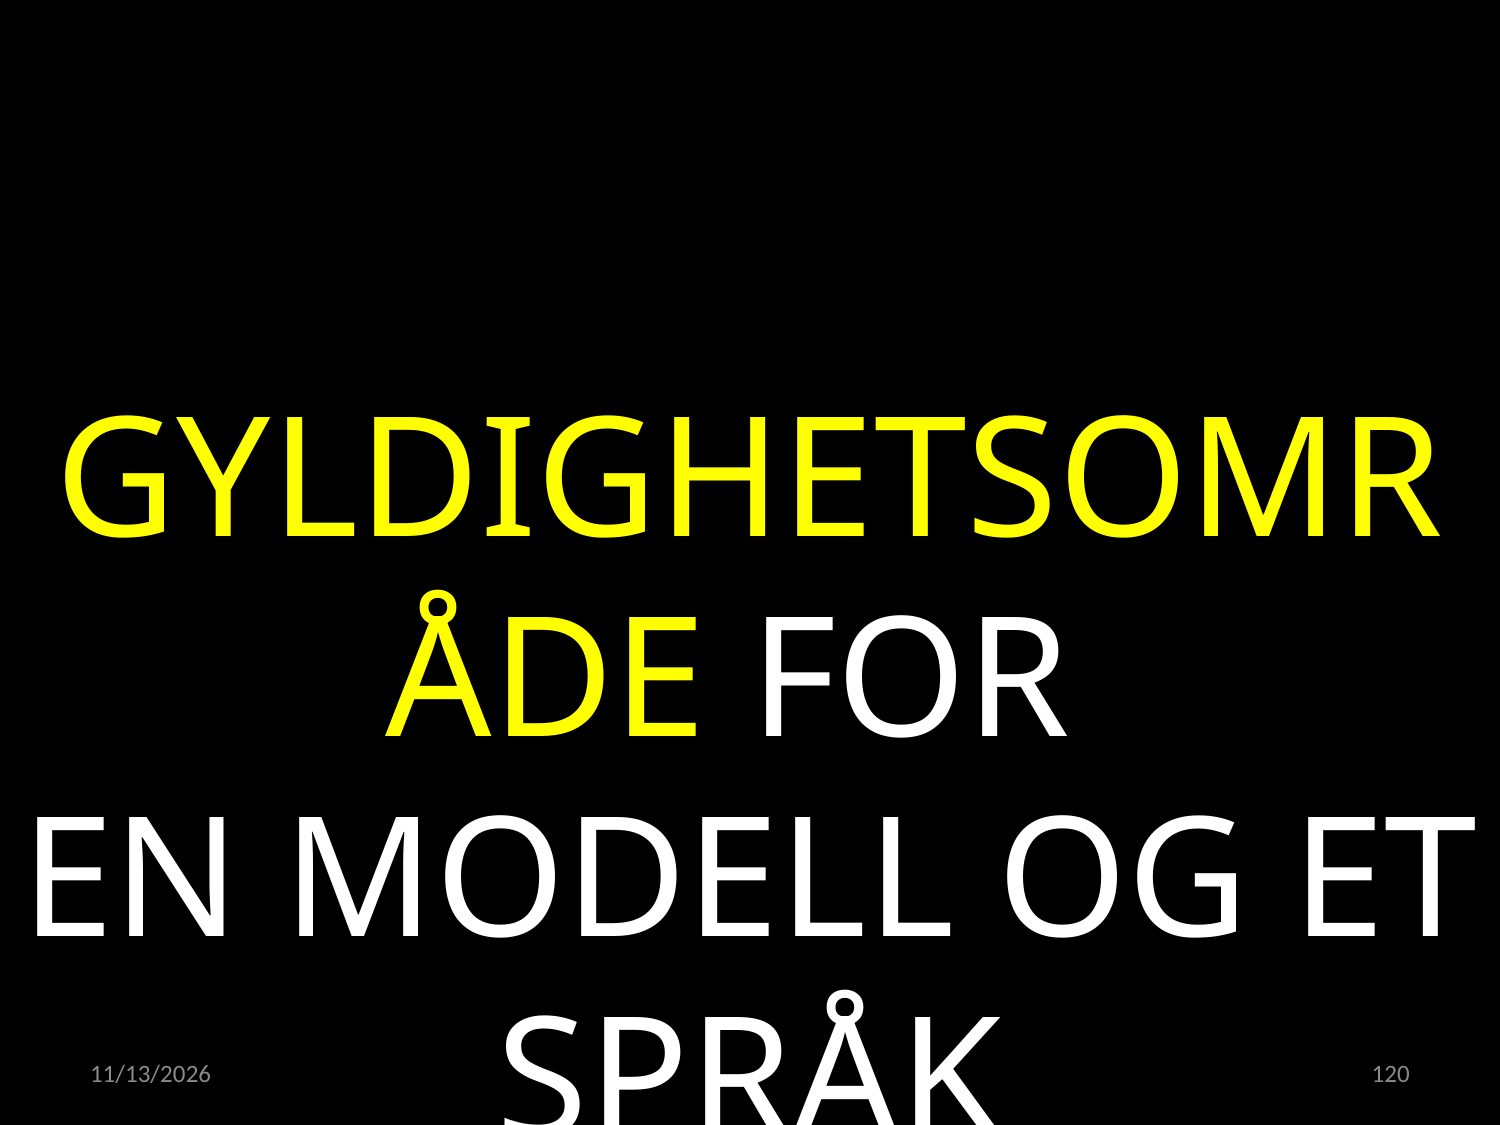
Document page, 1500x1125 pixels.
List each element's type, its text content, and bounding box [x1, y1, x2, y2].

text_box GYLDIGHETSOMRÅDE FOR EN MODELL OG ET SPRÅK [0, 361, 1500, 464]
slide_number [75, 1042, 425, 1103]
slide_number 120 [1074, 1042, 1425, 1103]
